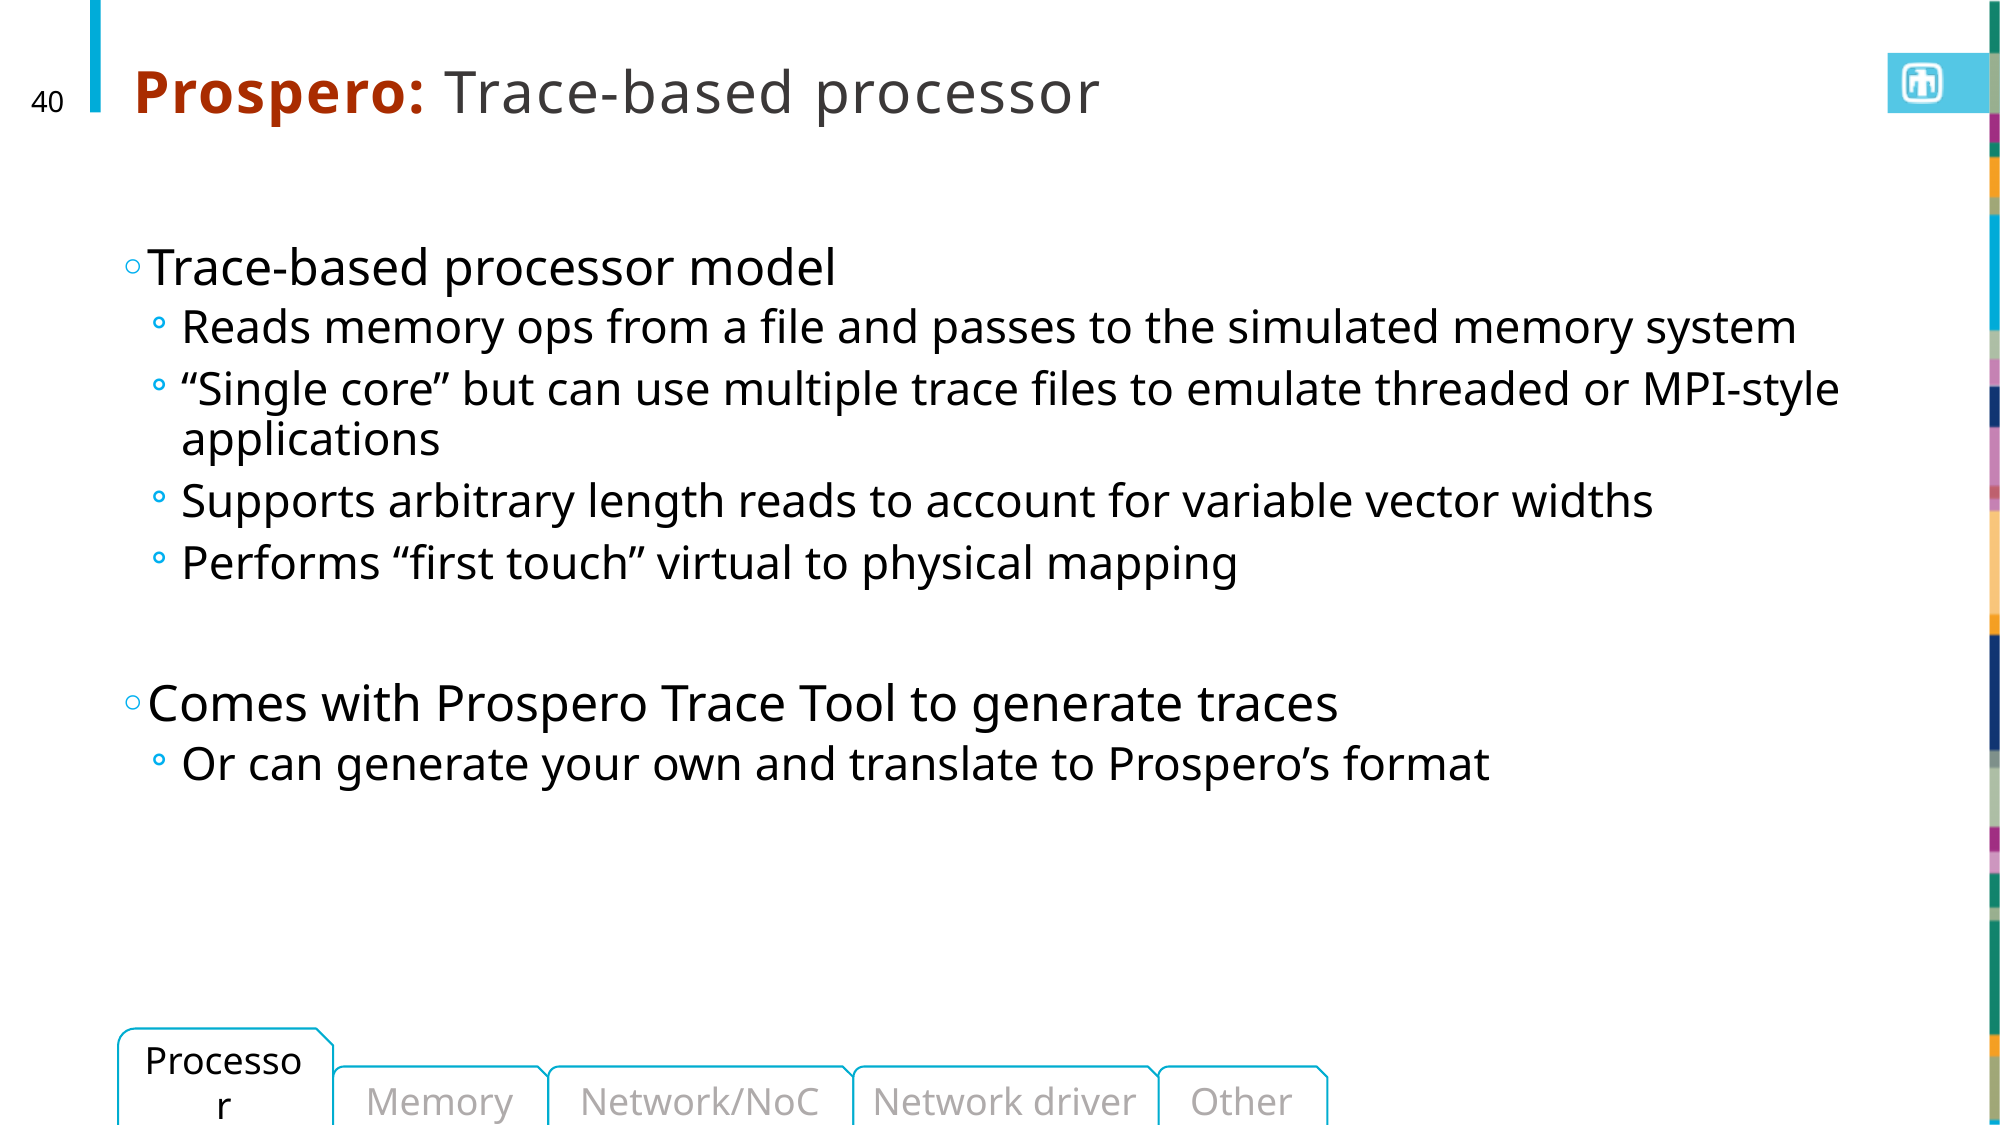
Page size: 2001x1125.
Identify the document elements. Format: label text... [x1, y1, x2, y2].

picture [1990, 1, 1999, 215]
title Prospero: Trace-based processor [118, 39, 1769, 133]
text_box Memory [332, 1065, 547, 1125]
picture [1901, 62, 1944, 104]
text_box Network driver [852, 1065, 1160, 1125]
text_box Processor [117, 1027, 335, 1125]
text_box Other [1157, 1065, 1329, 1125]
slide_number 40 [10, 73, 80, 133]
text_box Network/NoC [547, 1065, 852, 1125]
picture [1990, 330, 1999, 1120]
list Trace-based processor model Reads memory ops from a file and passes to the simulated memory system “Single core” but can use multiple trace files to emulate threaded or MPI-style applications Supports arbitrary length reads to account for variable vector widths Performs “first touch” virtual to physical mapping Comes with Prospero Trace Tool to generate traces Or can generate your own and translate to Prospero’s format [118, 234, 1888, 1000]
